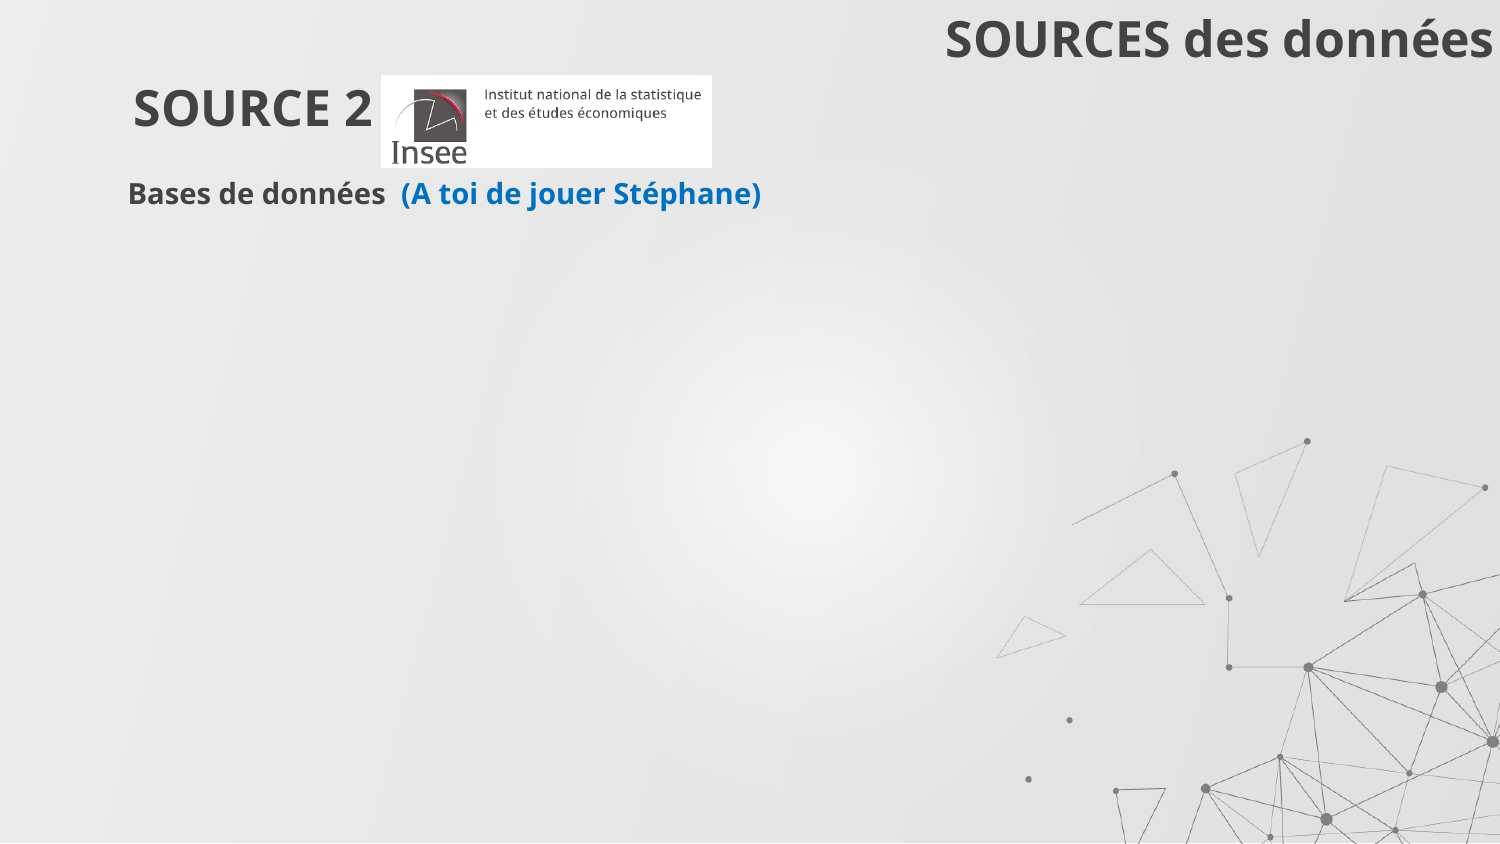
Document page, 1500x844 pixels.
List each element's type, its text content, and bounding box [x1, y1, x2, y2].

text_box SOURCES des données [792, 0, 1500, 148]
picture [0, 0, 1500, 844]
subtitle Bases de données (A toi de jouer Stéphane) [87, 159, 1351, 280]
title SOURCE 2 [118, 61, 672, 148]
